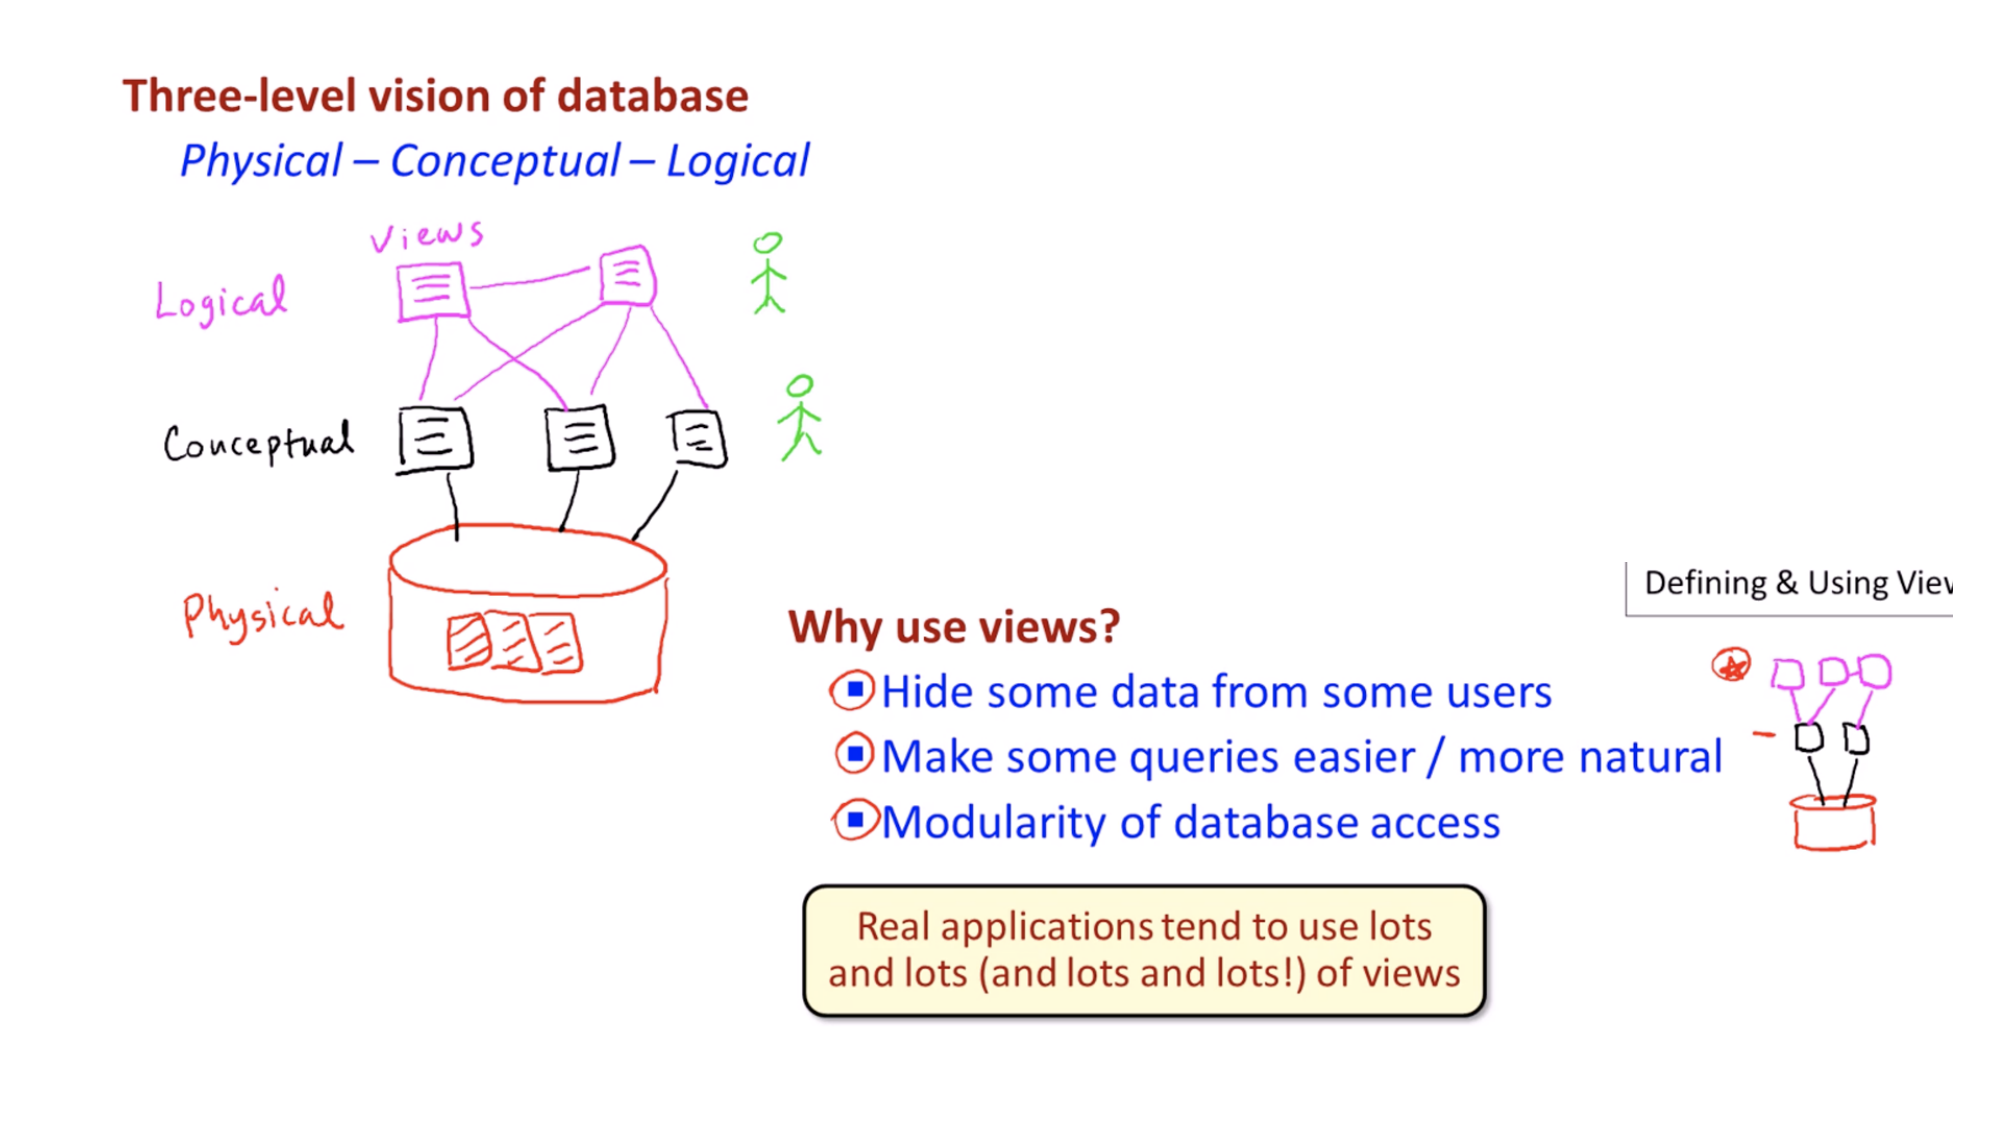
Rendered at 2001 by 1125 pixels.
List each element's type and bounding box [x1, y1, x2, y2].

picture [752, 562, 1953, 1067]
list [83, 33, 957, 744]
